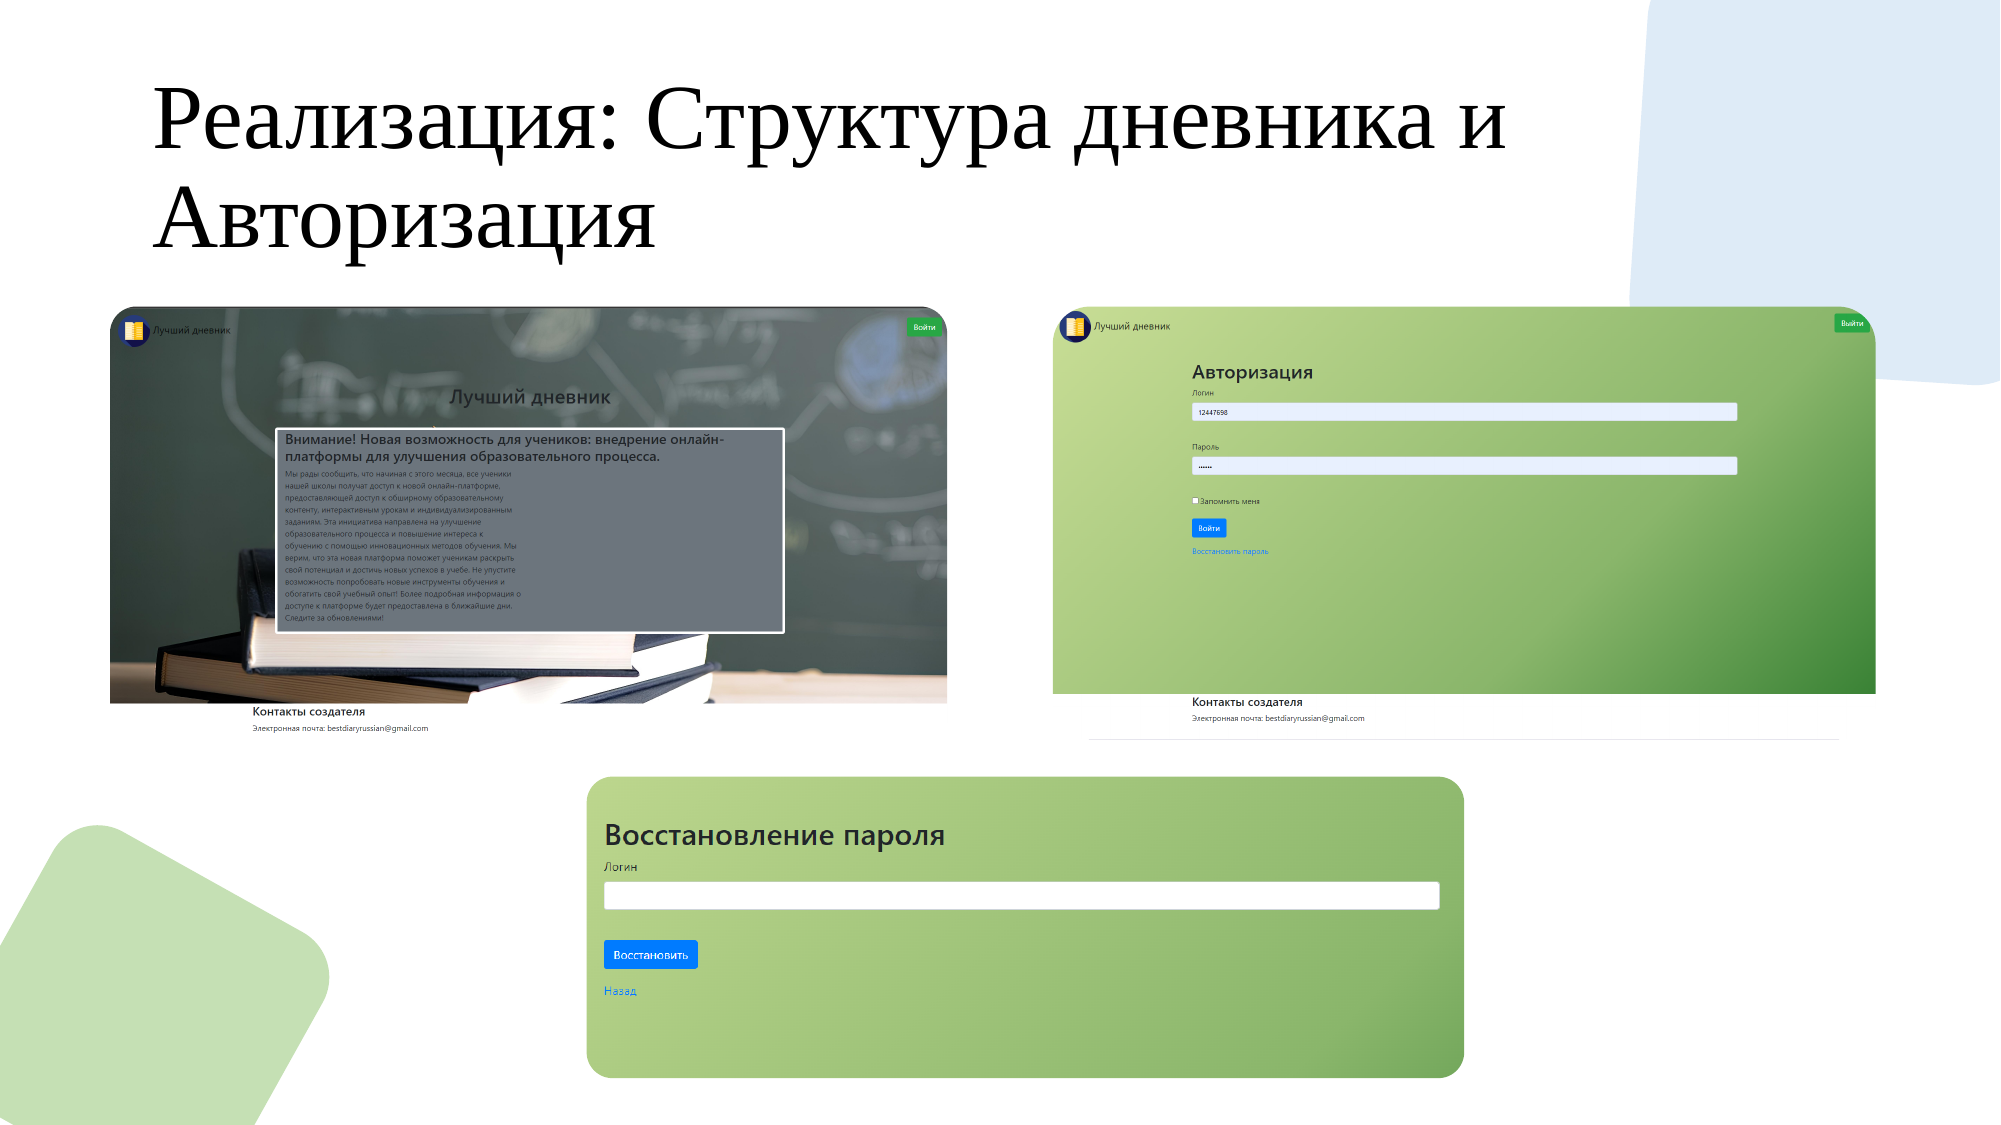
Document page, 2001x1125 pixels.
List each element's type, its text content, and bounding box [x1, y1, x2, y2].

picture [109, 306, 948, 748]
title Реализация: Структура дневника и Авторизация [137, 59, 1863, 278]
text_box [0, 824, 331, 1125]
picture [1052, 306, 1876, 740]
text_box [1628, 0, 2000, 387]
picture [586, 776, 1465, 1079]
